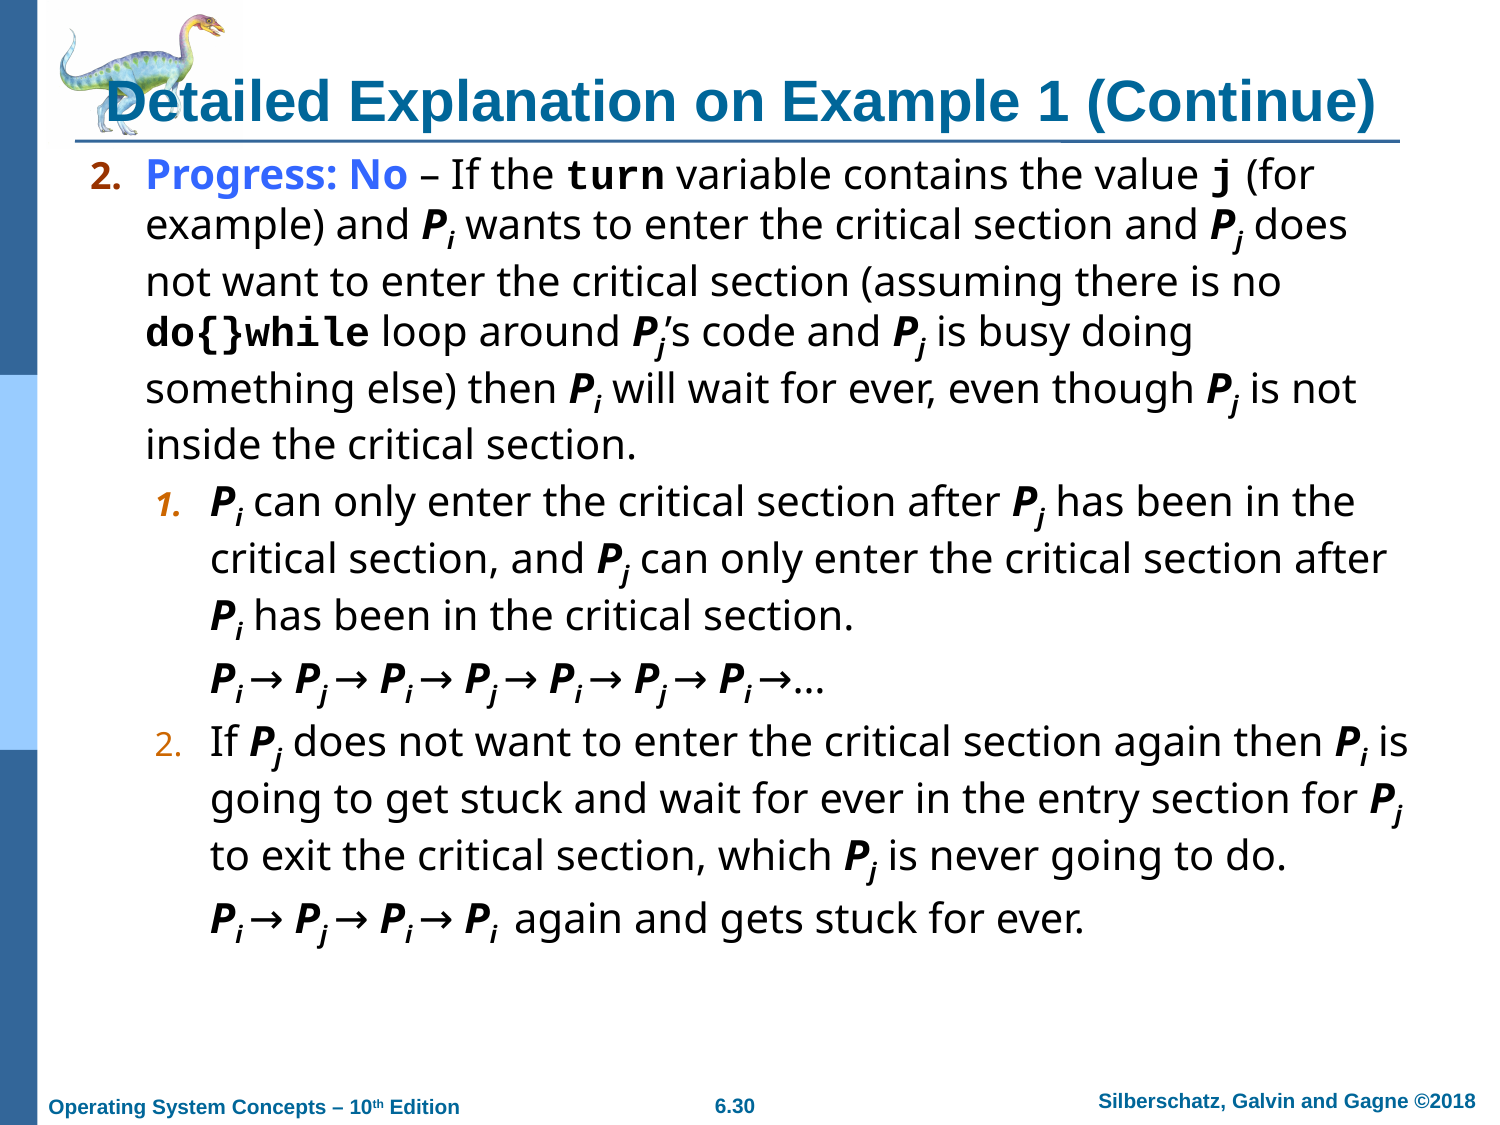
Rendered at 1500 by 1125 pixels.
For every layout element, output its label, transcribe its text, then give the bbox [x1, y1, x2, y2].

picture [46, 0, 243, 149]
title Detailed Explanation on Example 1 (Continue) [75, 45, 1425, 141]
list Progress: No – If the turn variable contains the value j (for example) and Pi wants to enter the critical section and Pj does not want to enter the critical section (assuming there is no do{}while loop around Pj’s code and Pj is busy doing something else) then Pi will wait for ever, even though Pj is not inside the critical section. Pi can only enter the critical section after Pj has been in the critical section, and Pj can only enter the critical section after Pi has been in the critical section. Pi → Pj → Pi → Pj → Pi → Pj → Pi →… If Pj does not want to enter the critical section again then Pi is going to get stuck and wait for ever in the entry section for Pj to exit the critical section, which Pj is never going to do. Pi → Pj → Pi → Pi again and gets stuck for ever. [75, 141, 1425, 946]
